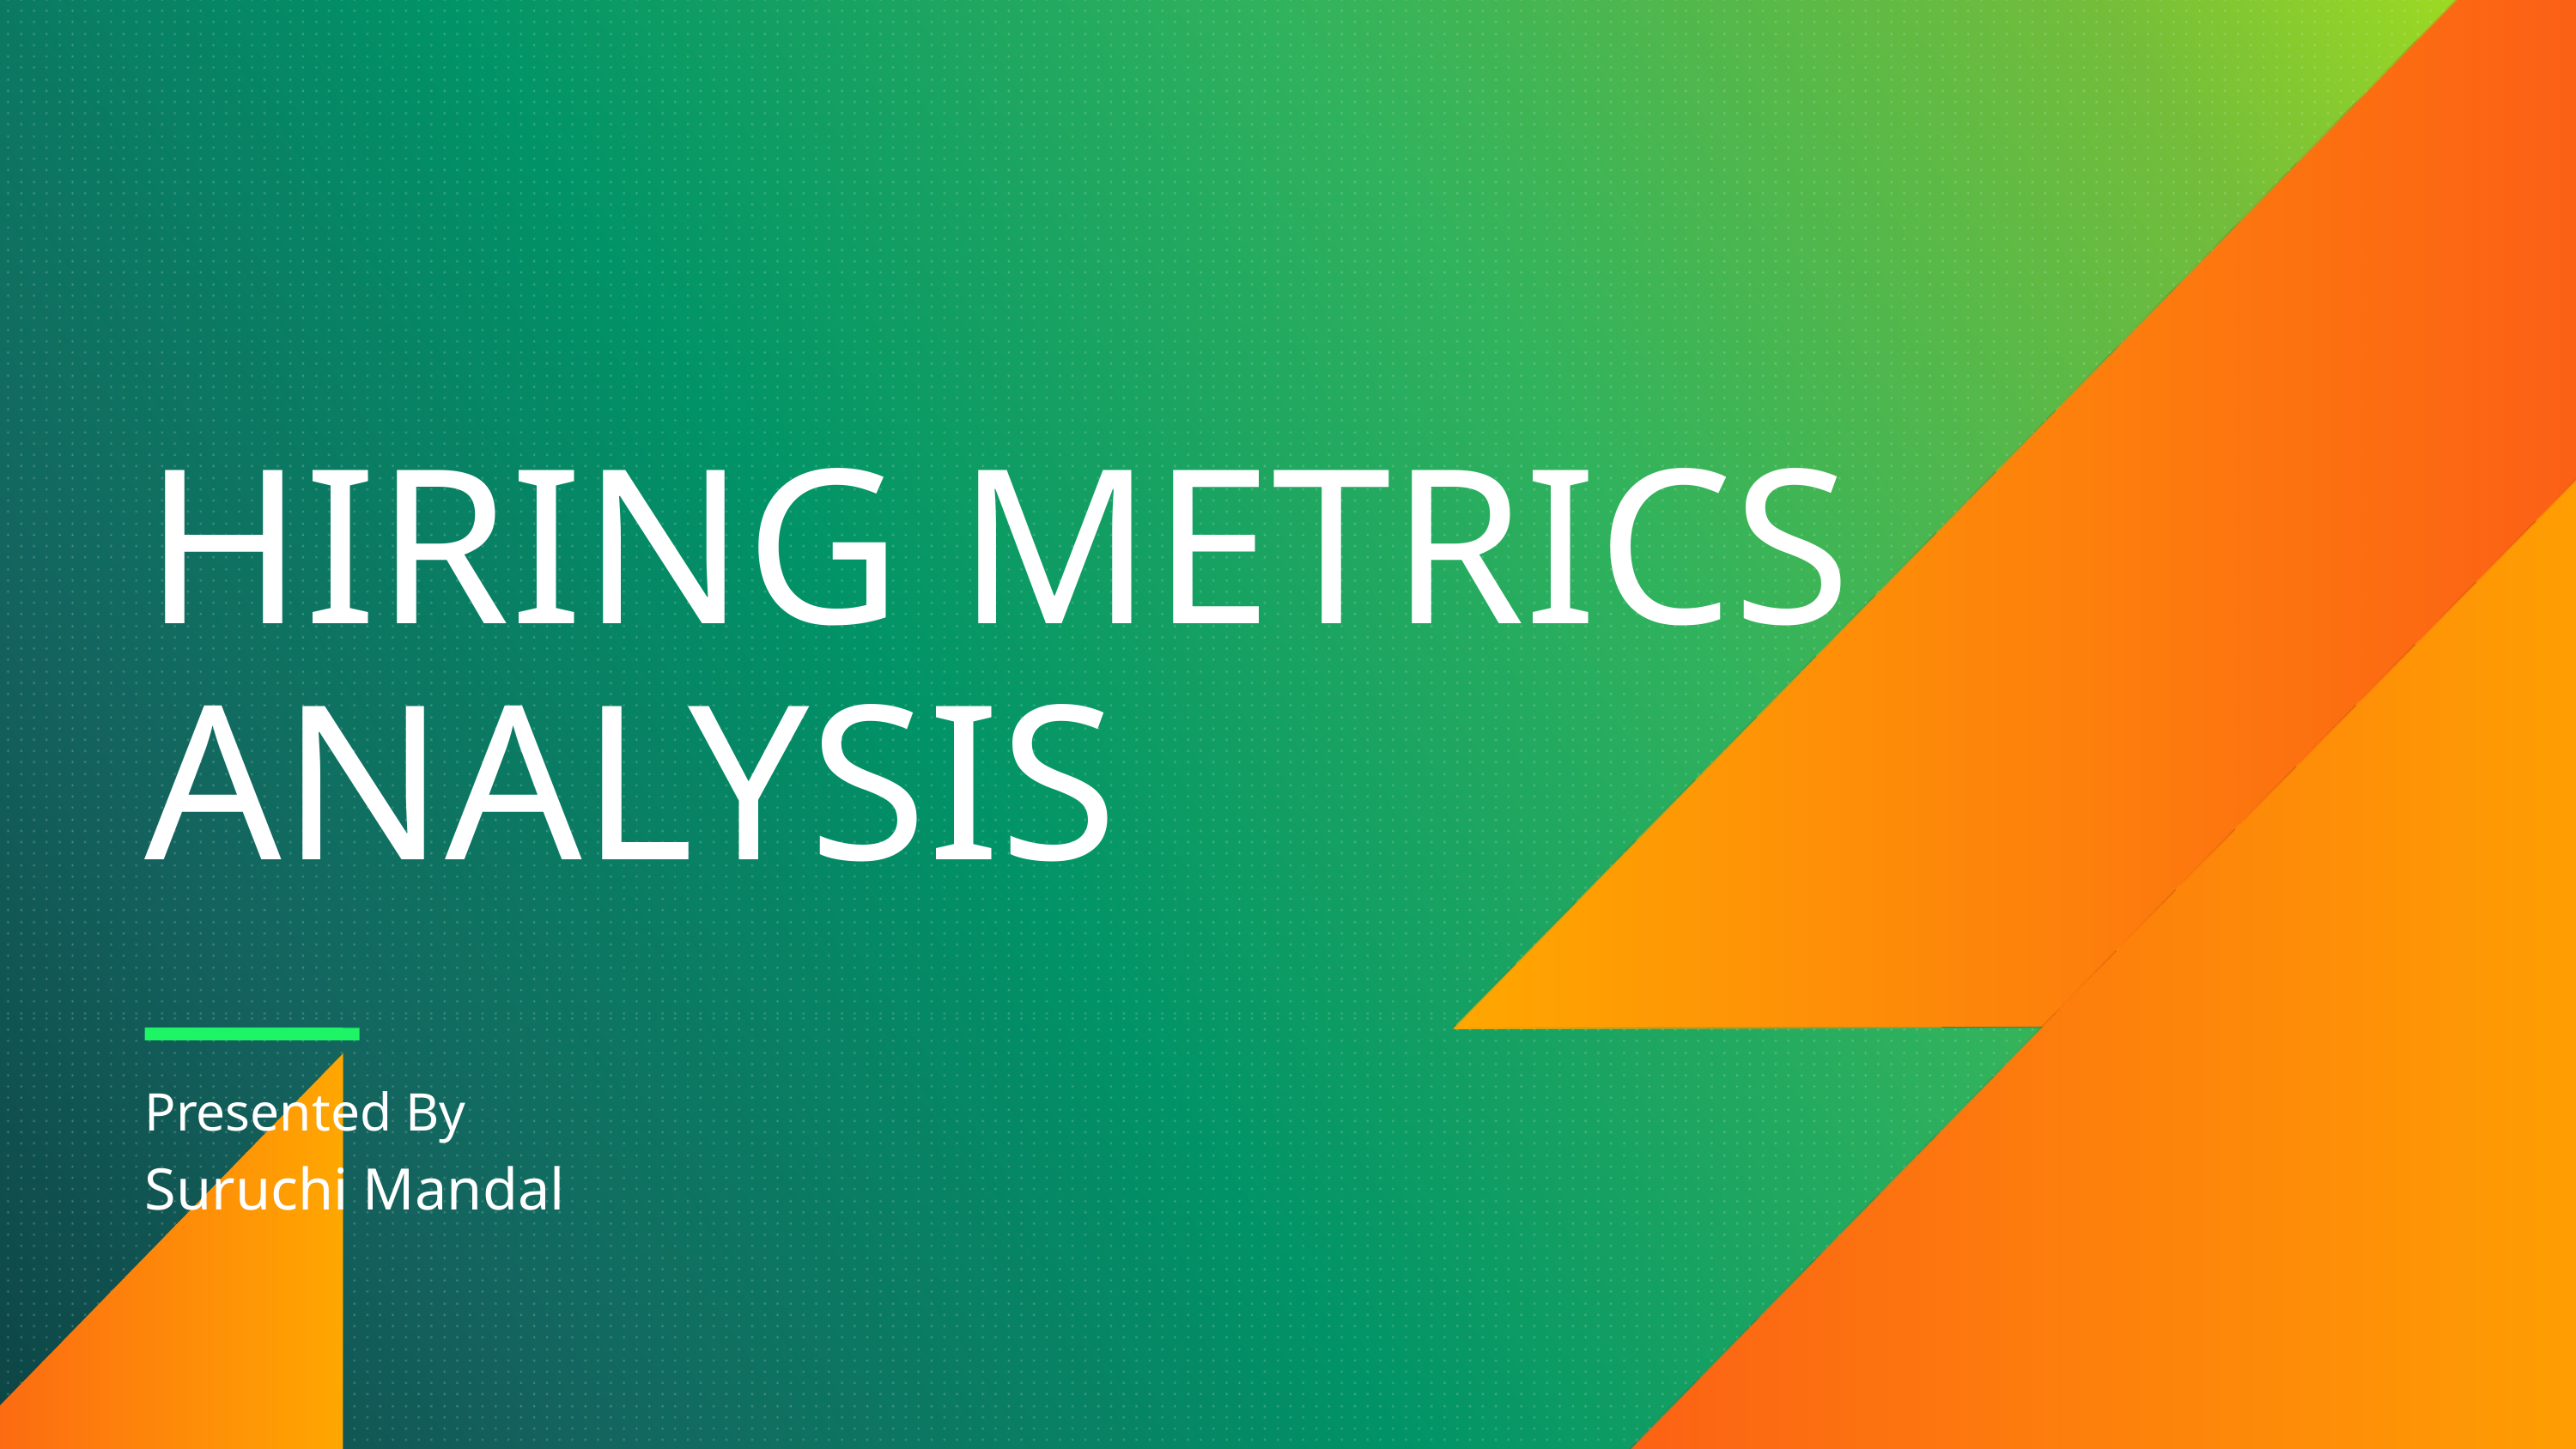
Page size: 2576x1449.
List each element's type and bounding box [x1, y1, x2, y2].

text_box [144, 1028, 1092, 1216]
text_box [0, 0, 2576, 1449]
